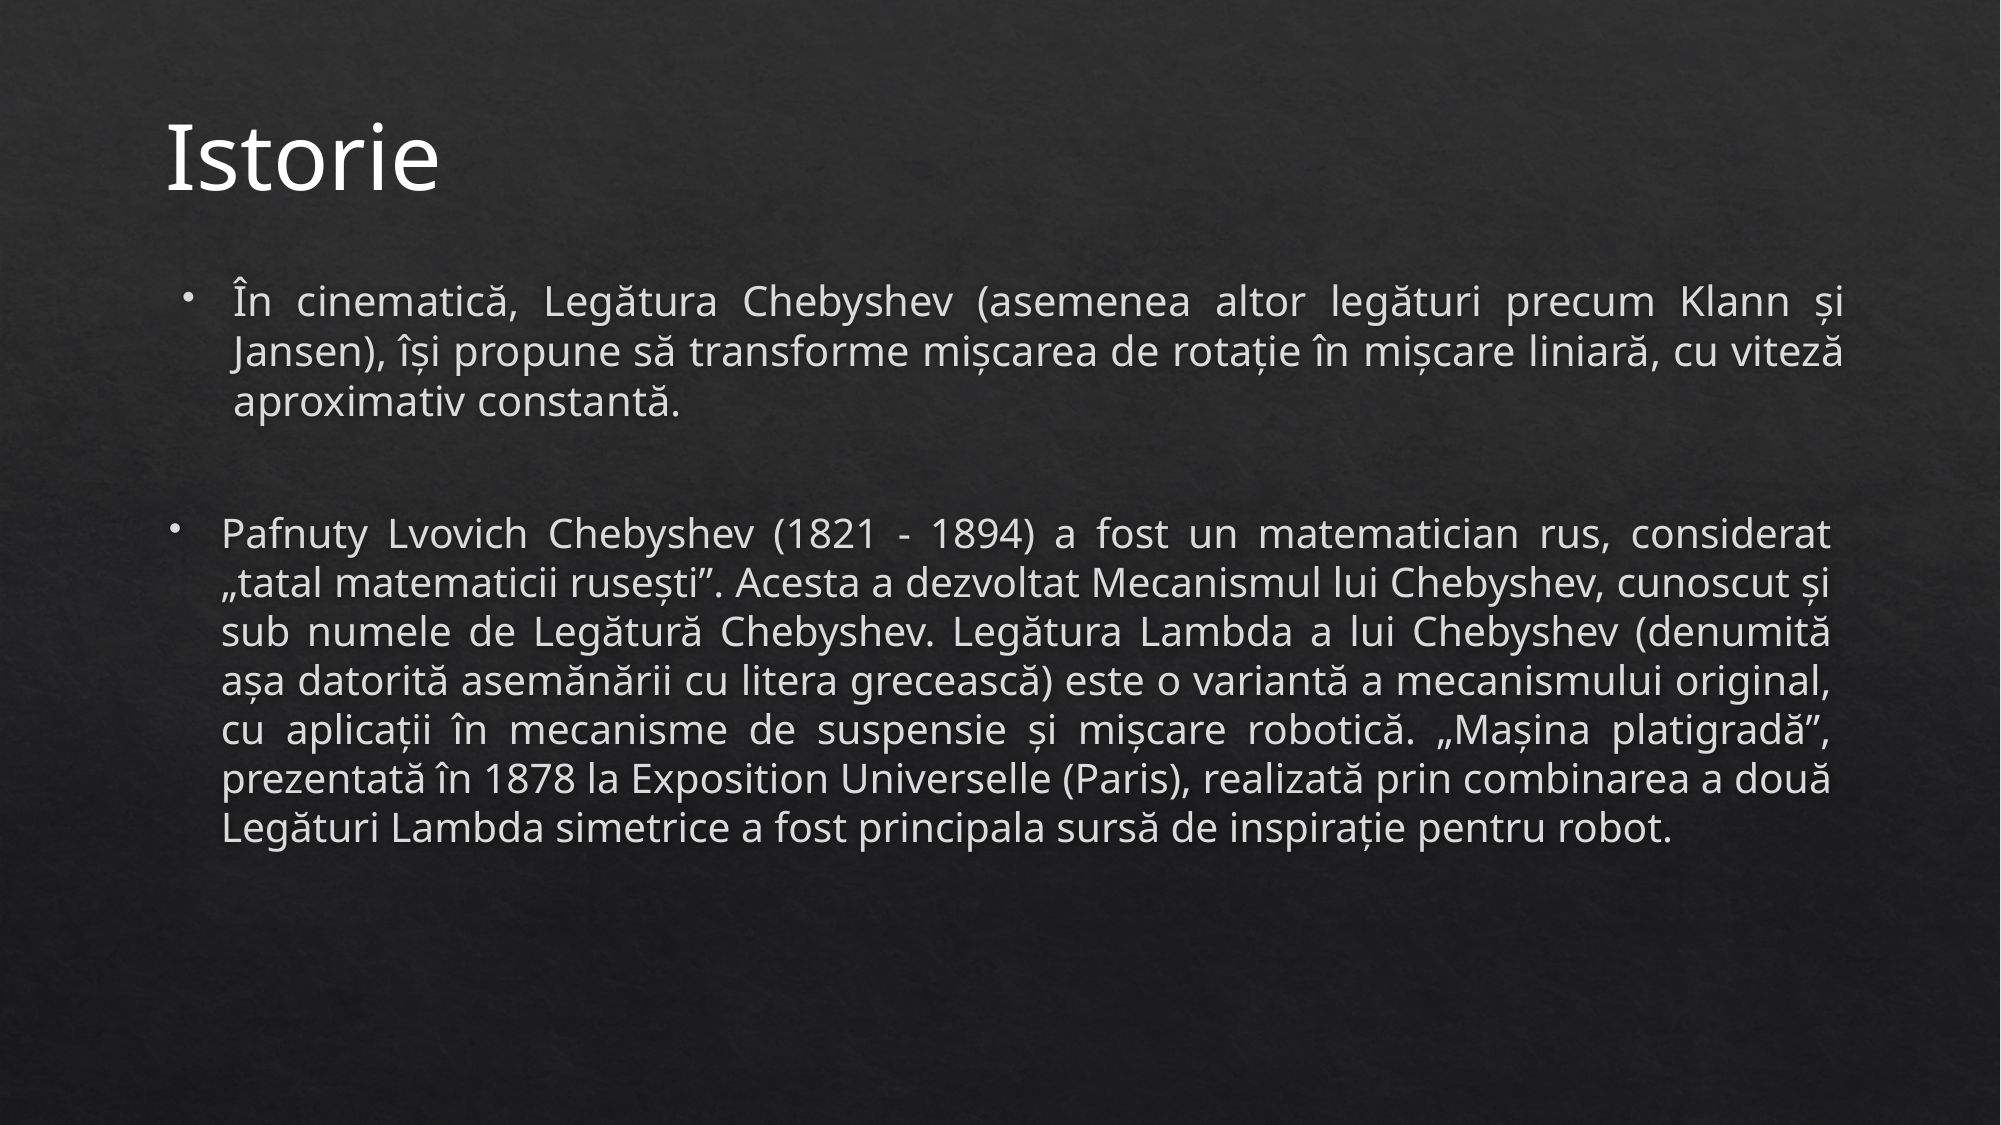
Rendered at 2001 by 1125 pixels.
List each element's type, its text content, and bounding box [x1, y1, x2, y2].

text_box Istorie [150, 91, 477, 216]
list În cinematică, Legătura Chebyshev (asemenea altor legături precum Klann și Jansen), își propune să transforme mișcarea de rotație în mișcare liniară, cu viteză aproximativ constantă. [162, 267, 1861, 451]
text_box Pafnuty Lvovich Chebyshev (1821 - 1894) a fost un matematician rus, considerat „tatal matematicii rusești”. Acesta a dezvoltat Mecanismul lui Chebyshev, cunoscut și sub numele de Legătură Chebyshev. Legătura Lambda a lui Chebyshev (denumită așa datorită asemănării cu litera grecească) este o variantă a mecanismului original, cu aplicații în mecanisme de suspensie și mișcare robotică. „Mașina platigradă”, prezentată în 1878 la Exposition Universelle (Paris), realizată prin combinarea a două Legături Lambda simetrice a fost principala sursă de inspirație pentru robot. [150, 500, 1850, 904]
